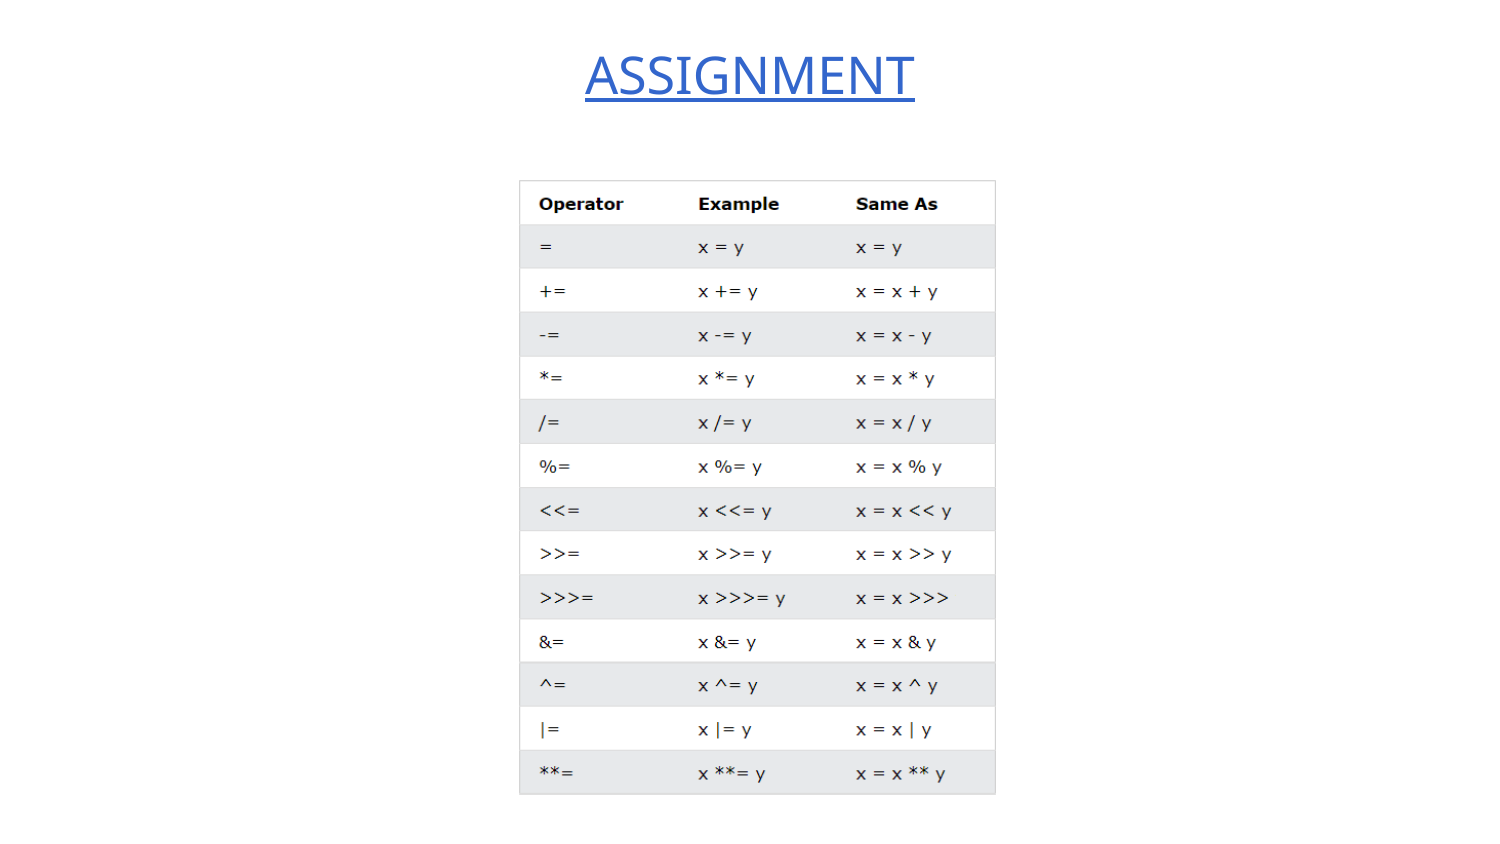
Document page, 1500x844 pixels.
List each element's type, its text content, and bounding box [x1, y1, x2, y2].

title ASSIGNMENT [0, 37, 1500, 110]
picture [512, 171, 1001, 798]
